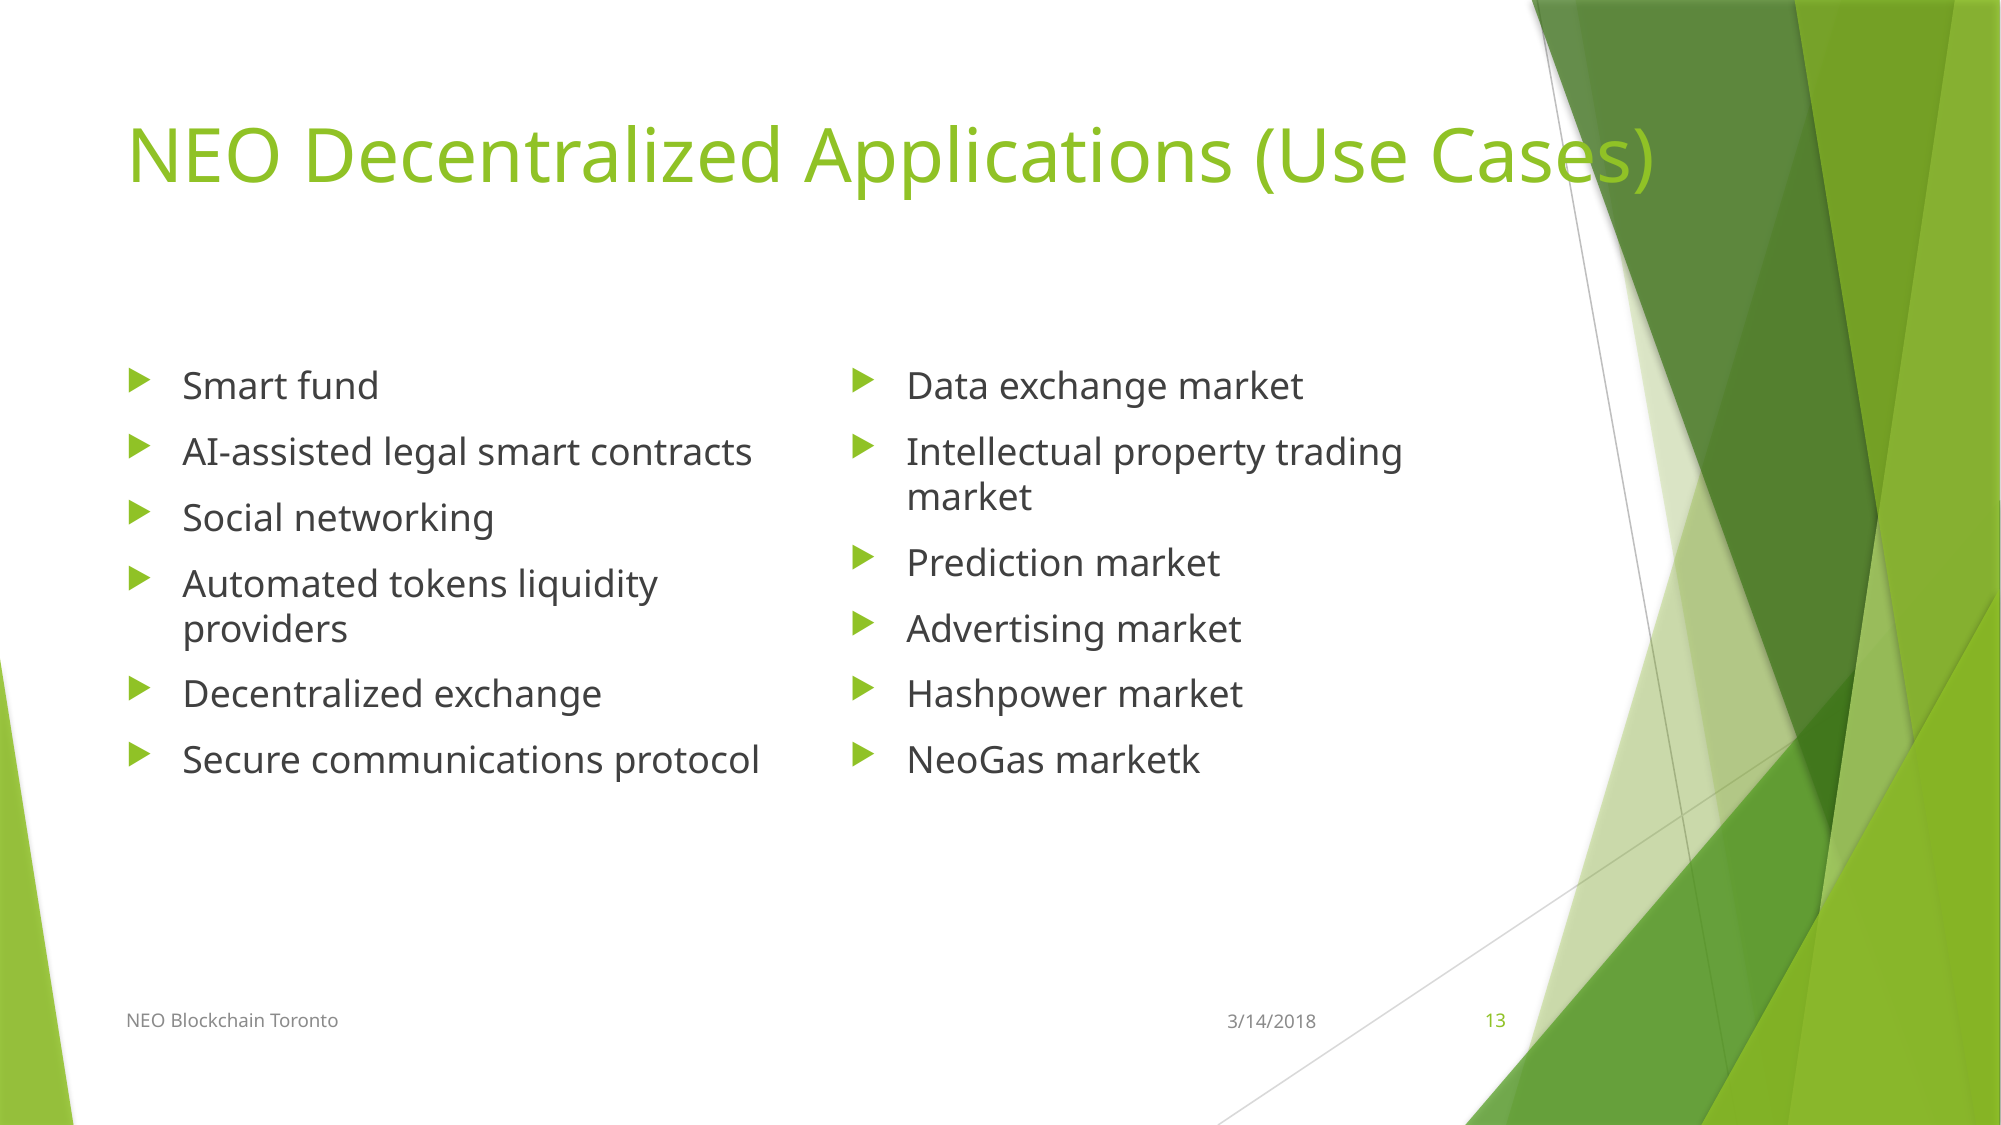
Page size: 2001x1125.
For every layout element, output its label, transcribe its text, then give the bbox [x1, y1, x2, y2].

footer NEO Blockchain Toronto [111, 991, 1145, 1051]
list Smart fund AI-assisted legal smart contracts Social networking Automated tokens liquidity providers Decentralized exchange Secure communications protocol [111, 354, 798, 991]
slide_number 13 [1409, 991, 1522, 1051]
title NEO Decentralized Applications (Use Cases) [111, 99, 1794, 268]
list Data exchange market Intellectual property trading market Prediction market Advertising market Hashpower market NeoGas marketk [834, 354, 1522, 992]
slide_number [1181, 991, 1332, 1051]
